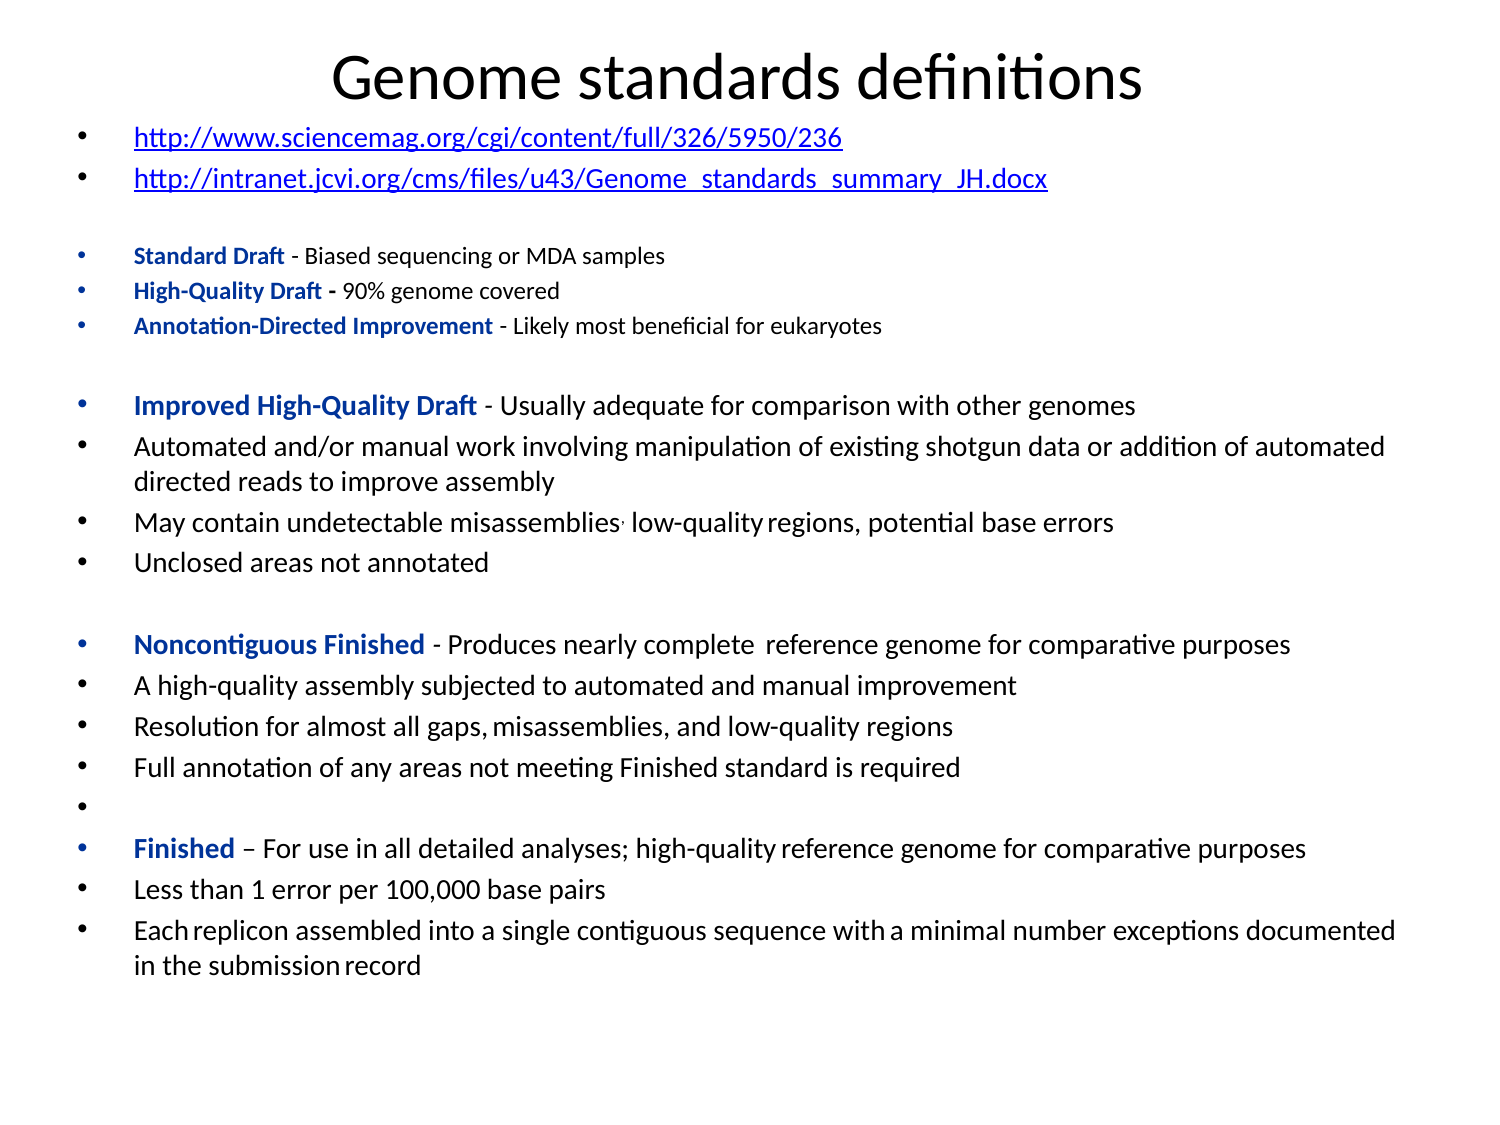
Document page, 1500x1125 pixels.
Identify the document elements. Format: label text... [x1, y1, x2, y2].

list Genome standards definitions http://www.sciencemag.org/cgi/content/full/326/5950/236 http://intranet.jcvi.org/cms/files/u43/Genome_standards_summary_JH.docx Standard Draft - Biased sequencing or MDA samples High-Quality Draft - 90% genome covered Annotation-Directed Improvement - Likely most beneficial for eukaryotes Improved High-Quality Draft - Usually adequate for comparison with other genomes Automated and/or manual work involving manipulation of existing shotgun data or addition of automated directed reads to improve assembly May contain undetectable misassemblies, low-quality regions, potential base errors Unclosed areas not annotated Noncontiguous Finished - Produces nearly complete reference genome for comparative purposes A high-quality assembly subjected to automated and manual improvement Resolution for almost all gaps, misassemblies, and low-quality regions Full annotation of any areas not meeting Finished standard is required Finished – For use in all detailed analyses; high-quality reference genome for comparative purposes Less than 1 error per 100,000 base pairs Each replicon assembled into a single contiguous sequence with a minimal number exceptions documented in the submission record [62, 24, 1413, 1038]
